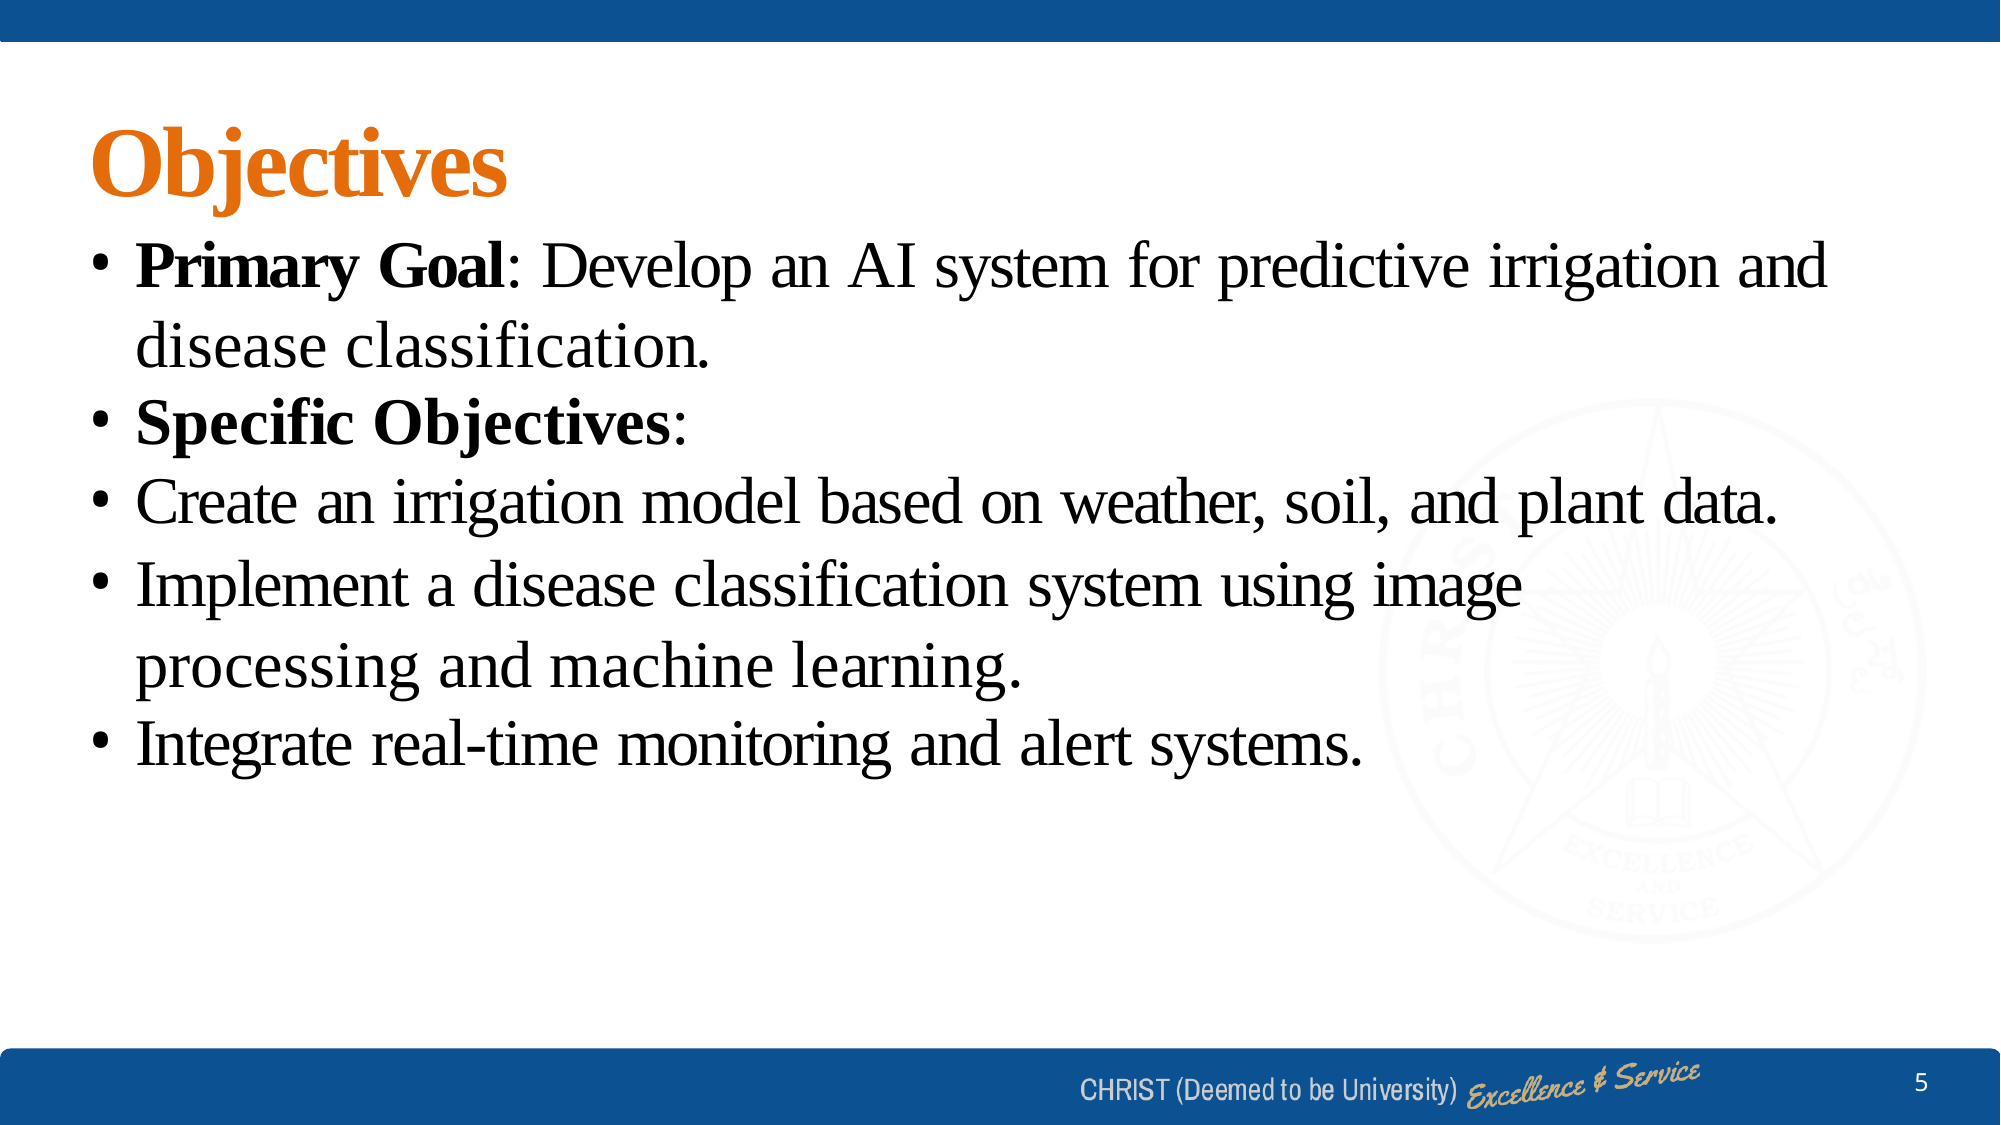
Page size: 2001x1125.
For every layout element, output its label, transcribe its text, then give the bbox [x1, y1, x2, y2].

text_box Objectives Primary Goal: Develop an AI system for predictive irrigation and disease classification. Specific Objectives: Create an irrigation model based on weather, soil, and plant data. Implement a disease classification system using image processing and machine learning. Integrate real-time monitoring and alert systems. [86, 93, 1894, 779]
picture [1378, 398, 1927, 944]
picture [1081, 1077, 1456, 1105]
slide_number 5 [1908, 1070, 1949, 1125]
picture [1467, 1061, 1700, 1109]
